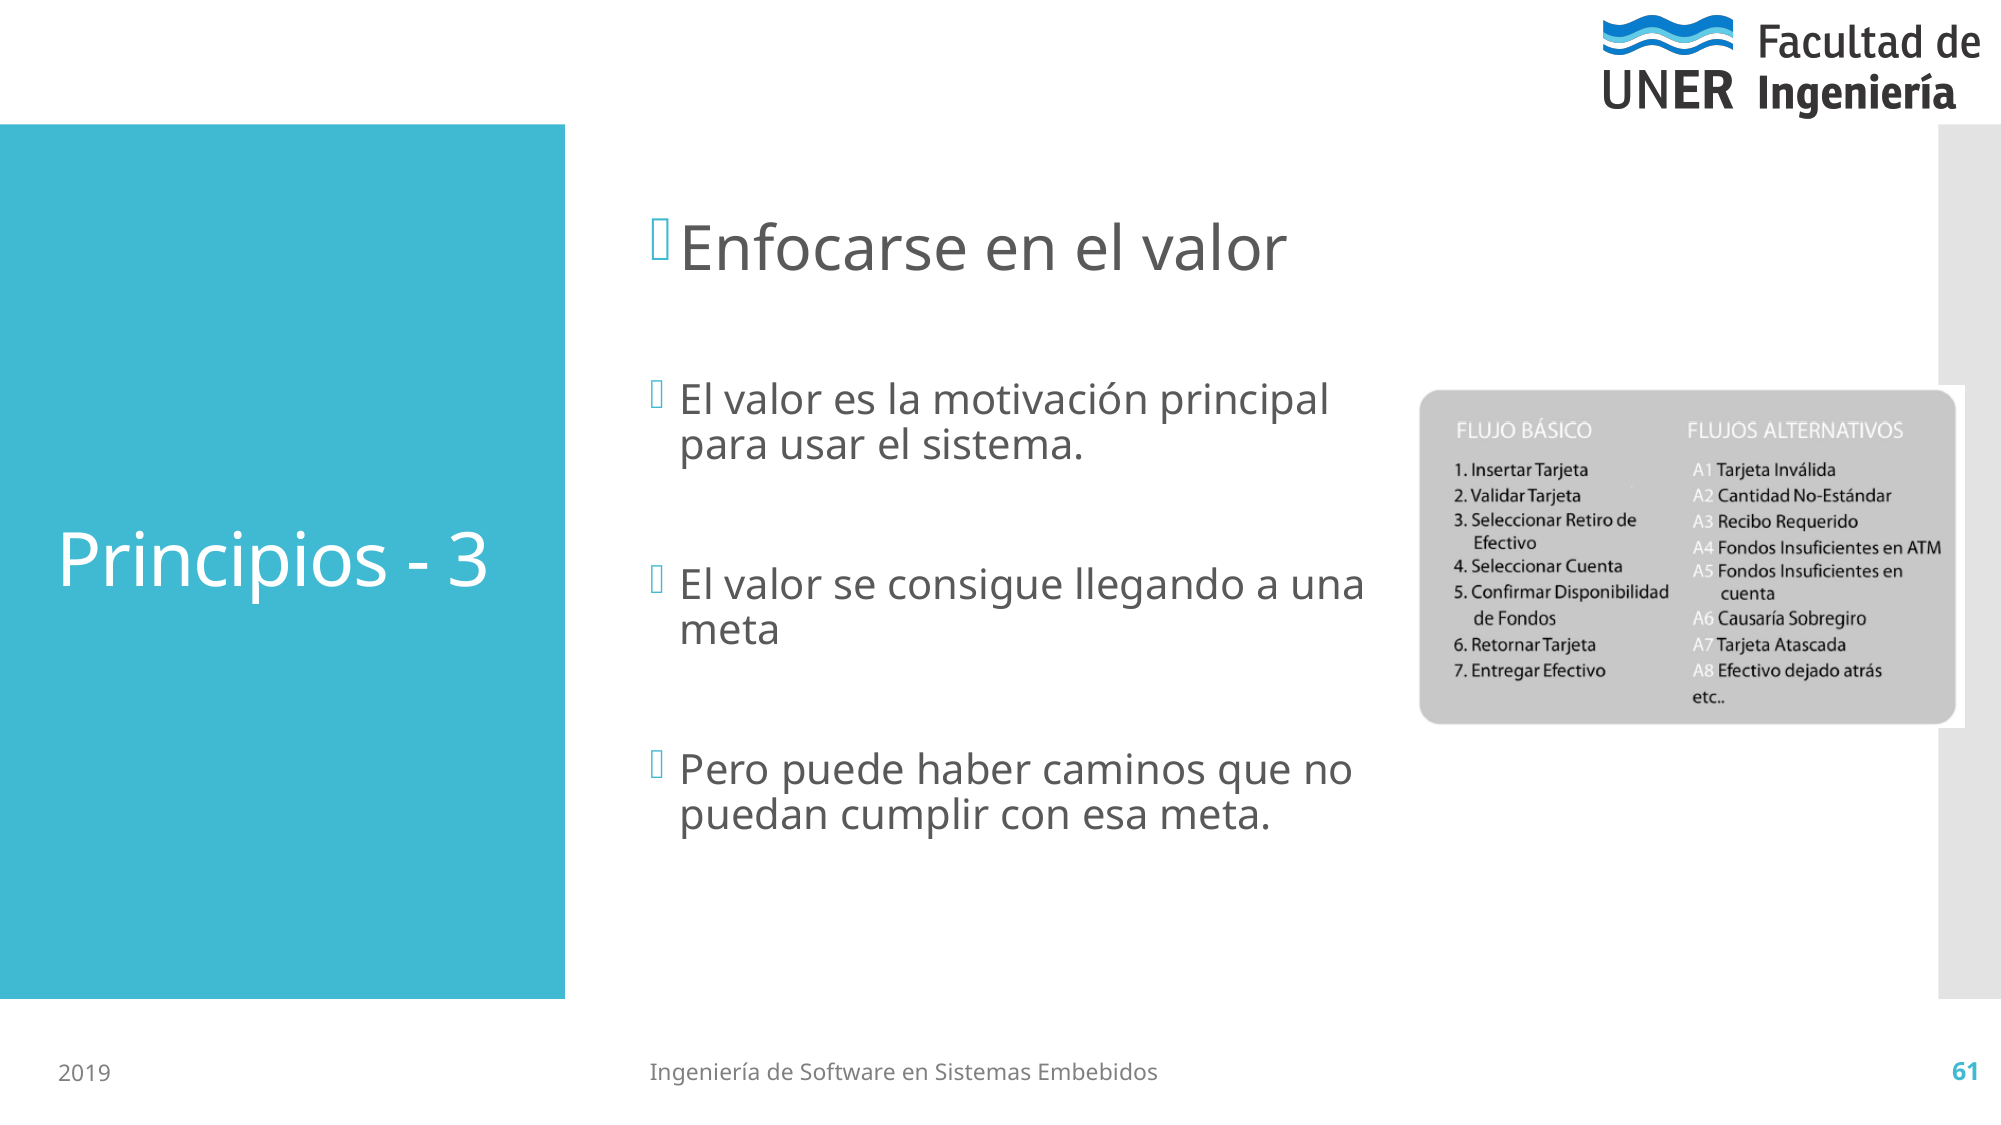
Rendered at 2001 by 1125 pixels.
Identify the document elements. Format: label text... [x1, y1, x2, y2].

title Principios - 3 [41, 184, 525, 940]
footer Ingeniería de Software en Sistemas Embebidos [634, 1042, 1605, 1103]
picture [1587, 0, 1996, 134]
slide_number 2019 [43, 1042, 493, 1103]
slide_number 61 [1744, 1042, 1996, 1103]
picture [1413, 385, 1965, 729]
list Enfocarse en el valor El valor es la motivación principal para usar el sistema. El valor se consigue llegando a una meta Pero puede haber caminos que no puedan cumplir con esa meta. [634, 196, 1438, 929]
